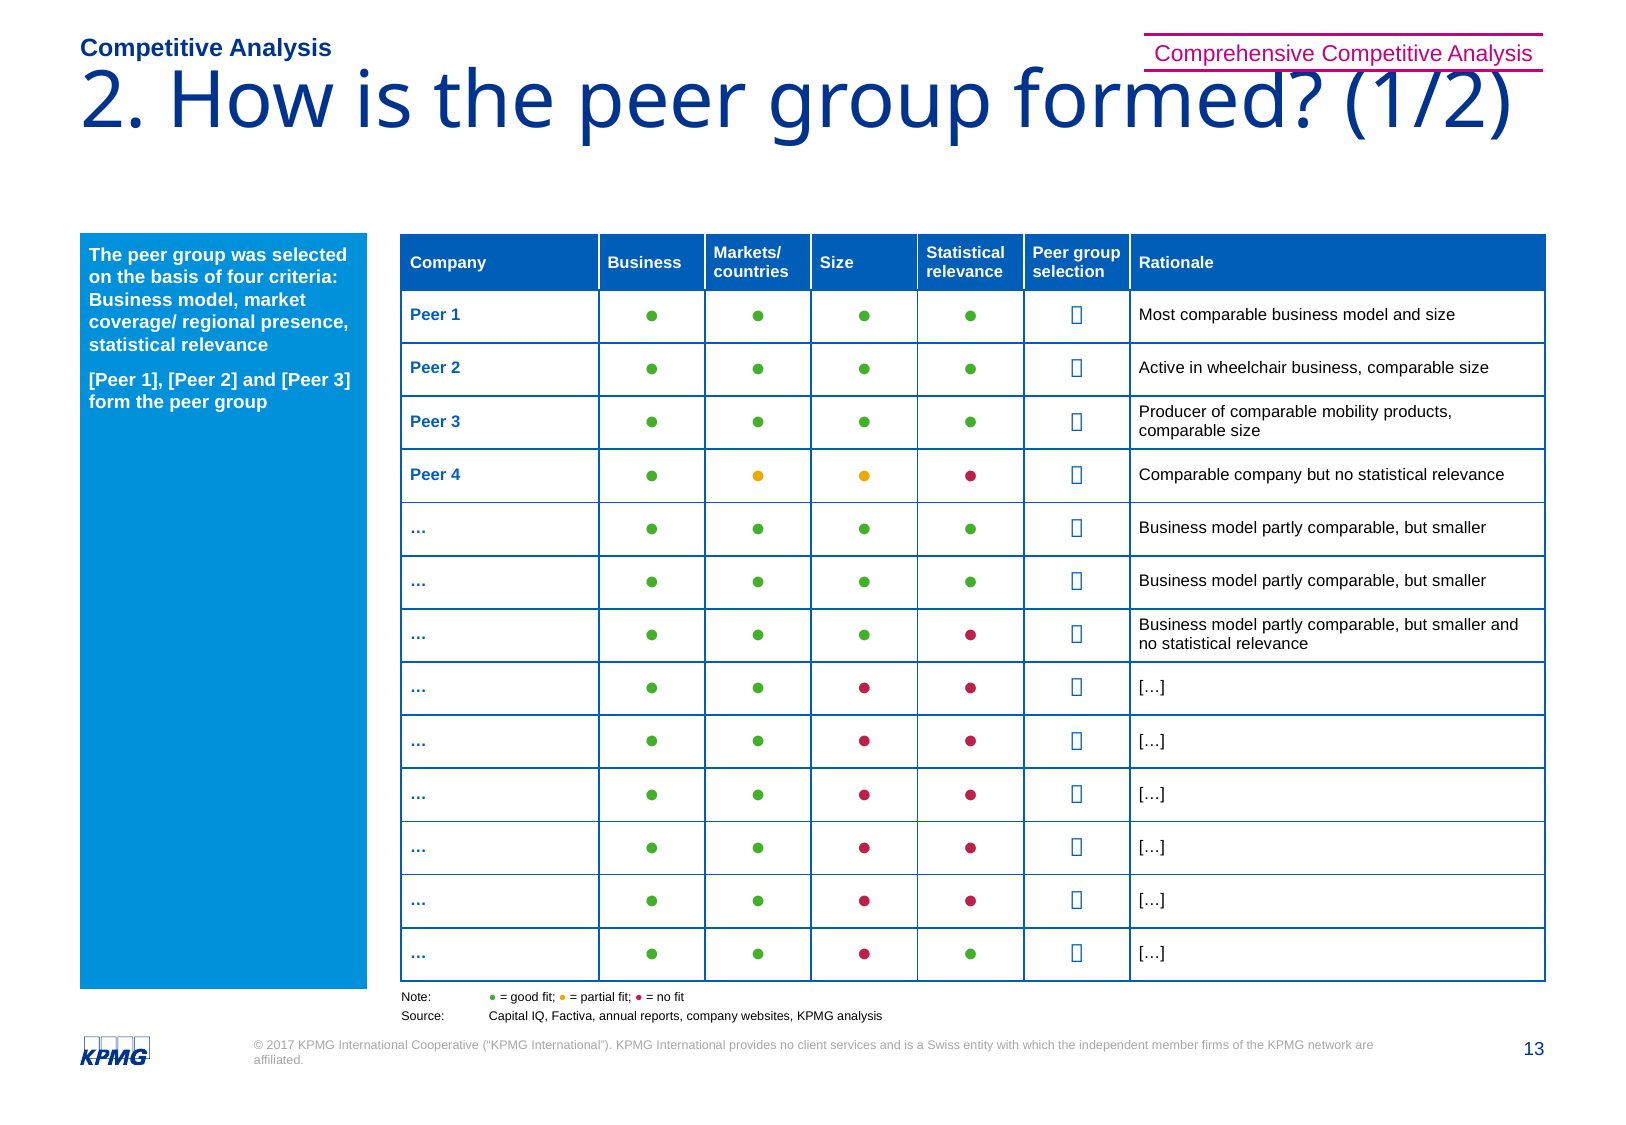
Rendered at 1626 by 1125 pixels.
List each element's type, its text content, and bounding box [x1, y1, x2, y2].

table_header Statistical relevance [918, 235, 1023, 289]
table_cell ● [706, 716, 810, 767]
table_cell ● [706, 557, 810, 608]
table_cell … [402, 716, 598, 767]
table_cell ● [706, 875, 810, 927]
table_cell ● [600, 769, 704, 821]
table_cell Peer 2 [402, 344, 598, 395]
table_cell Business model partly comparable, but smaller [1131, 503, 1544, 555]
table_cell ● [706, 769, 810, 821]
table_cell ● [812, 875, 917, 927]
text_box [1144, 34, 1544, 71]
table_cell ● [706, 291, 810, 342]
table_cell ● [918, 291, 1023, 342]
table_cell … [402, 875, 598, 927]
table_cell […] [1131, 769, 1544, 821]
table_cell  [1025, 716, 1129, 767]
table_cell … [402, 822, 598, 874]
table_cell ● [706, 503, 810, 555]
table_cell […] [1131, 663, 1544, 714]
table_cell ● [706, 450, 810, 502]
table_cell ● [918, 716, 1023, 767]
table_cell ● [706, 610, 810, 661]
table_cell ● [918, 663, 1023, 714]
table_cell … [402, 610, 598, 661]
table_cell Peer 3 [402, 397, 598, 448]
table_cell Comparable company but no statistical relevance [1131, 450, 1544, 502]
table_header Size [812, 235, 917, 289]
table_cell … [402, 503, 598, 555]
table_cell ● [918, 503, 1023, 555]
table_cell  [1025, 291, 1129, 342]
table_header Business [600, 235, 704, 289]
table_cell […] [1131, 875, 1544, 927]
list Competitive Analysis [80, 33, 1144, 62]
table_cell […] [1131, 716, 1544, 767]
table_cell Business model partly comparable, but smaller and no statistical relevance [1131, 610, 1544, 661]
table_cell ● [812, 663, 917, 714]
table_cell … [402, 929, 598, 980]
table_cell  [1025, 875, 1129, 927]
table_cell ● [600, 557, 704, 608]
table_cell  [1025, 503, 1129, 555]
table_cell ● [918, 610, 1023, 661]
table_cell Business model partly comparable, but smaller [1131, 557, 1544, 608]
table_cell ● [600, 716, 704, 767]
table_cell ● [812, 503, 917, 555]
table_cell ● [918, 929, 1023, 980]
table_cell ● [600, 929, 704, 980]
table_cell […] [1131, 822, 1544, 874]
table_cell  [1025, 557, 1129, 608]
table_cell ● [600, 663, 704, 714]
text_box Note: ● = good fit; ● = partial fit; ● = no fit Source: Capital IQ, Factiva, annual reports, company websites, KPMG analysis [401, 988, 992, 1024]
list The peer group was selected on the basis of four criteria: Business model, market coverage/ regional presence, statistical relevance [Peer 1], [Peer 2] and [Peer 3] form the peer group [80, 233, 367, 989]
table_cell ● [918, 557, 1023, 608]
table_cell ● [918, 769, 1023, 821]
table_cell ● [600, 291, 704, 342]
table_cell ● [812, 450, 917, 502]
table_cell Most comparable business model and size [1131, 291, 1544, 342]
table_header Company [402, 235, 598, 289]
table_cell ● [812, 344, 917, 395]
table_cell  [1025, 397, 1129, 448]
table_cell  [1025, 929, 1129, 980]
table_cell … [402, 769, 598, 821]
table_cell ● [918, 397, 1023, 448]
table_cell ● [918, 450, 1023, 502]
table_cell ● [600, 503, 704, 555]
table_cell ● [812, 397, 917, 448]
table_cell … [402, 557, 598, 608]
table_cell ● [918, 822, 1023, 874]
table_cell ● [600, 344, 704, 395]
table_cell ● [706, 663, 810, 714]
table_cell ● [600, 450, 704, 502]
table_cell ● [706, 344, 810, 395]
table_cell Peer 4 [402, 450, 598, 502]
table_cell ● [812, 769, 917, 821]
table_cell … [402, 663, 598, 714]
table_header Peer group selection [1025, 235, 1129, 289]
table_cell ● [918, 875, 1023, 927]
table_cell ● [600, 822, 704, 874]
table_cell  [1025, 663, 1129, 714]
table_cell ● [600, 610, 704, 661]
table_cell  [1025, 769, 1129, 821]
title 2. How is the peer group formed? (1/2) [80, 74, 1544, 193]
table_cell Peer 1 [402, 291, 598, 342]
table_cell ● [812, 822, 917, 874]
table_cell  [1025, 344, 1129, 395]
table_cell  [1025, 610, 1129, 661]
table_cell Producer of comparable mobility products, comparable size [1131, 397, 1544, 448]
table_cell ● [706, 397, 810, 448]
table_cell ● [812, 291, 917, 342]
table_cell  [1025, 822, 1129, 874]
table_cell ● [706, 822, 810, 874]
table_cell  [1025, 450, 1129, 502]
table_cell ● [706, 929, 810, 980]
table_header Markets/ countries [706, 235, 810, 289]
table_cell ● [812, 929, 917, 980]
table_cell ● [812, 610, 917, 661]
table_cell Active in wheelchair business, comparable size [1131, 344, 1544, 395]
table_cell […] [1131, 929, 1544, 980]
table_cell ● [600, 875, 704, 927]
table_header Rationale [1131, 235, 1544, 289]
table_cell ● [812, 557, 917, 608]
table_cell ● [812, 716, 917, 767]
table_cell ● [600, 397, 704, 448]
table_cell ● [918, 344, 1023, 395]
